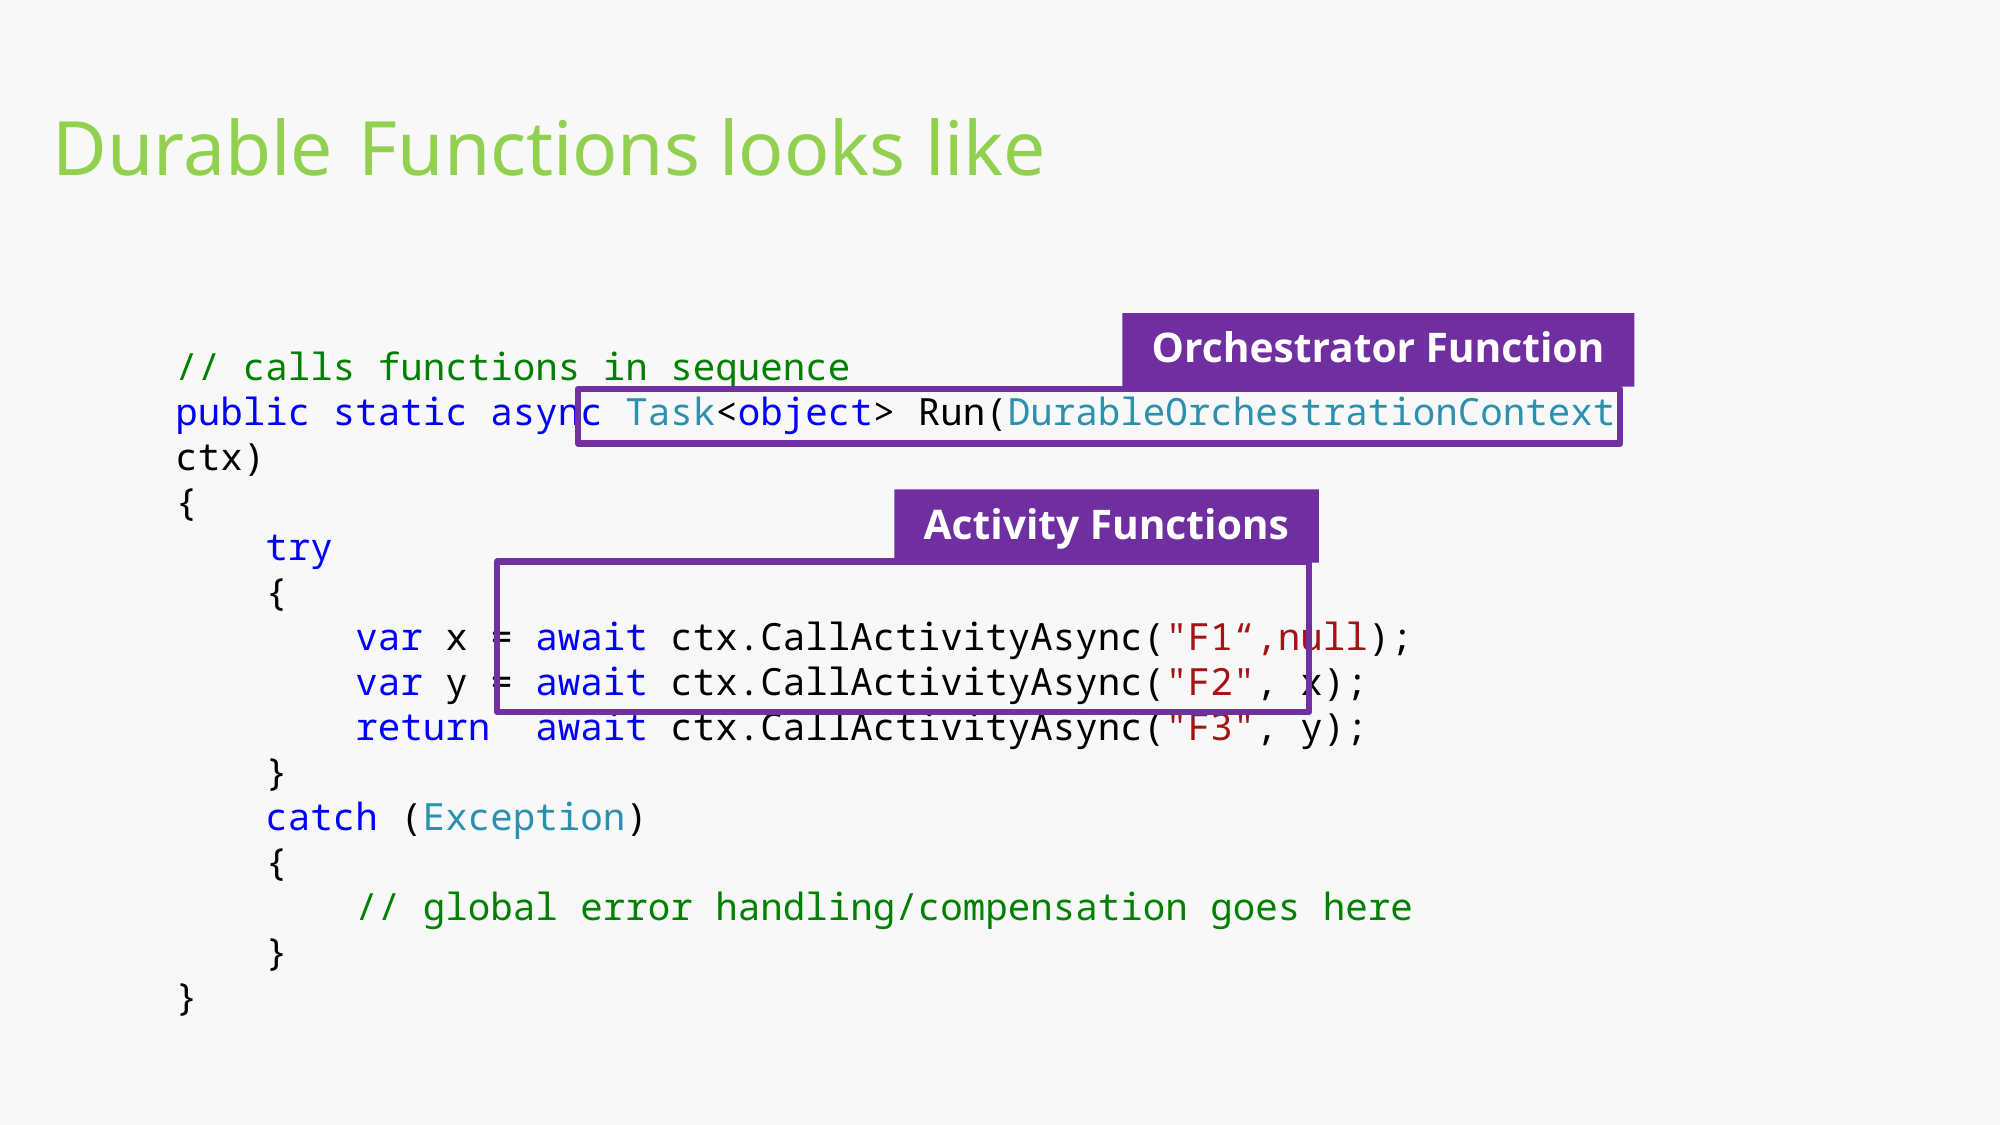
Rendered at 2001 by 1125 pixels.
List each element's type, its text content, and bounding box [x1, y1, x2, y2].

text_box // calls functions in sequence public static async Task<object> Run(DurableOrchestrationContext ctx) { try { var x = await ctx.CallActivityAsync("F1“,null); var y = await ctx.CallActivityAsync("F2", x); return await ctx.CallActivityAsync("F3", y); } catch (Exception) { // global error handling/compensation goes here } } [160, 335, 1729, 1026]
text_box [578, 388, 1621, 444]
text_box Orchestrator Function [1122, 313, 1635, 387]
text_box [497, 561, 1310, 712]
text_box Durable Functions looks like [38, 68, 1081, 203]
text_box Activity Functions [894, 489, 1319, 563]
